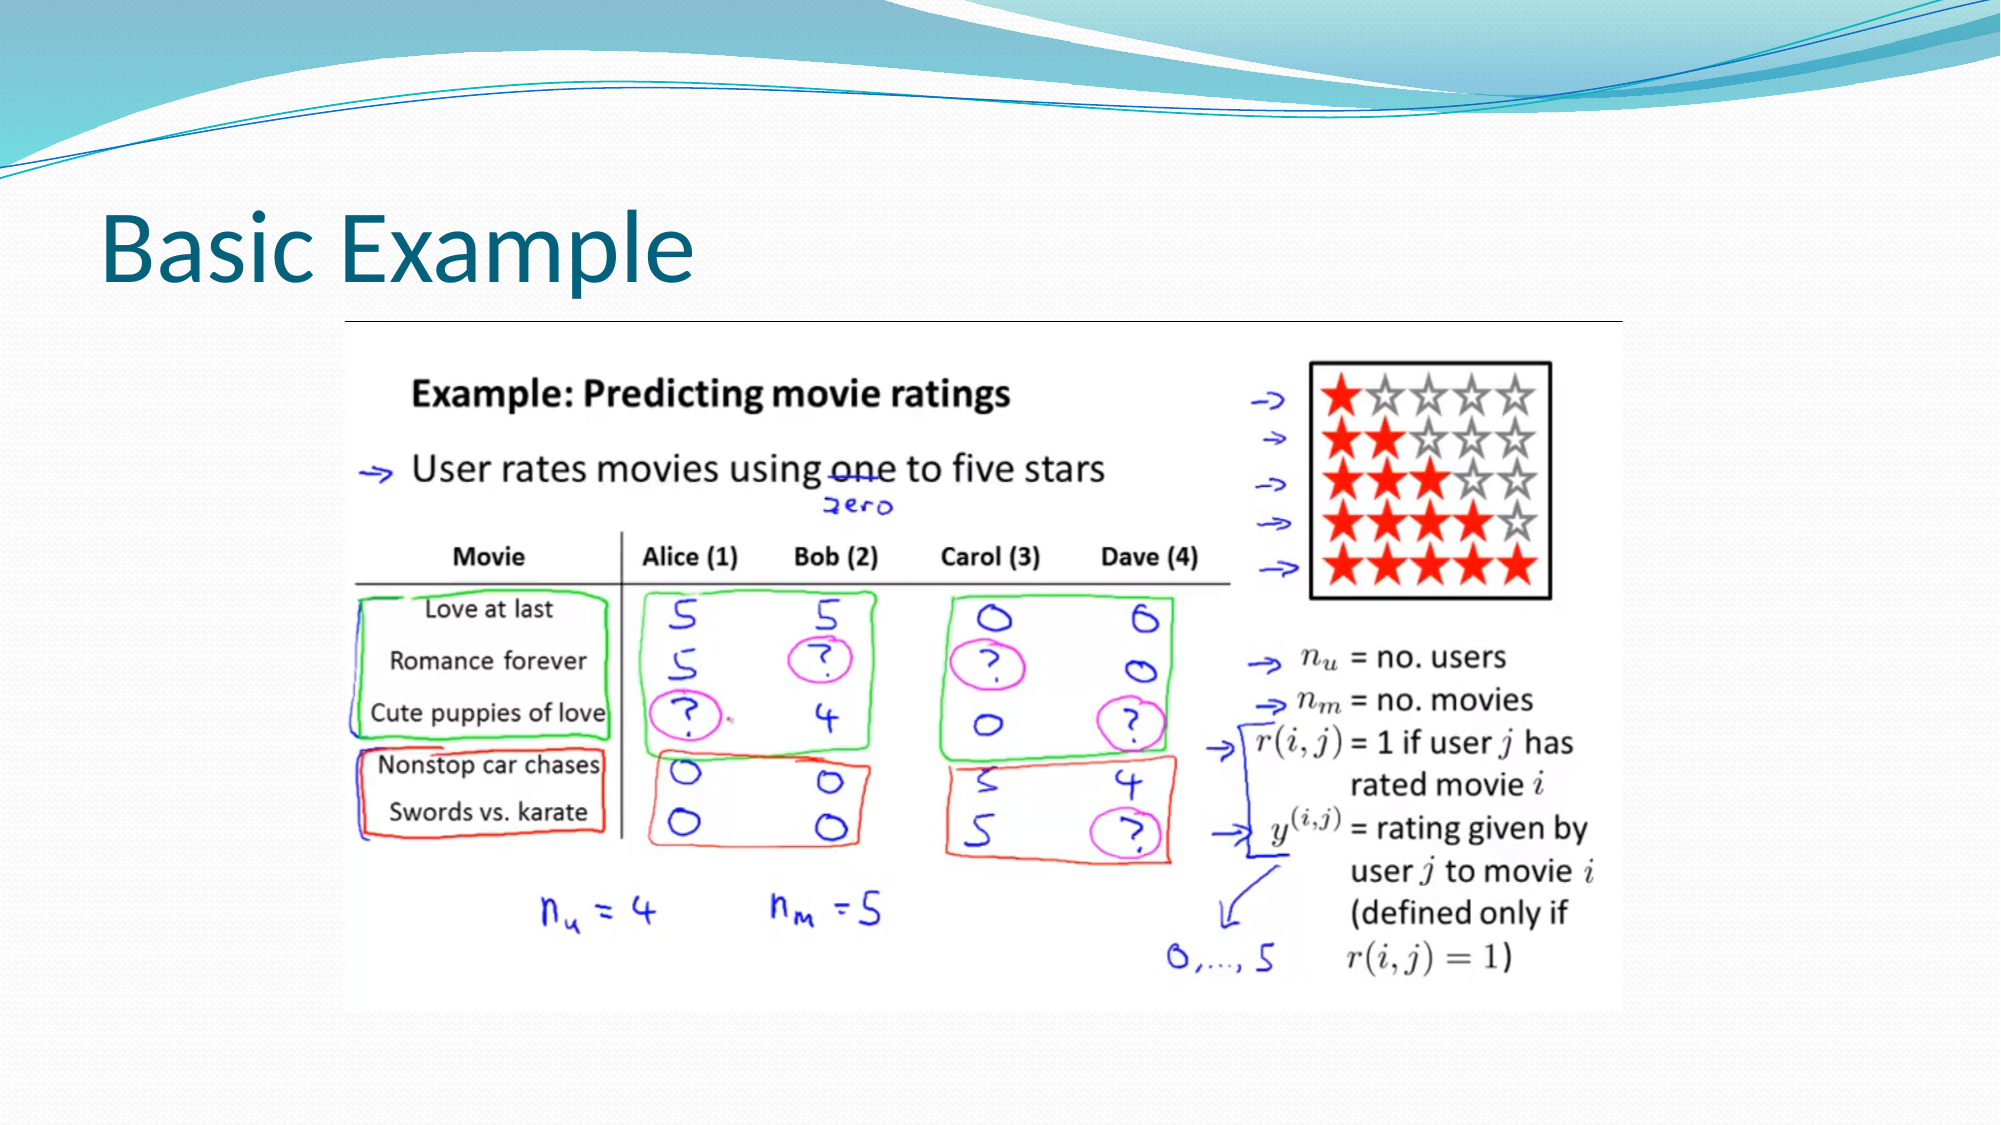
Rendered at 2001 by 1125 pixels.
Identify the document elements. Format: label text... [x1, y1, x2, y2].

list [344, 321, 1623, 1011]
title Basic Example [99, 115, 1900, 303]
